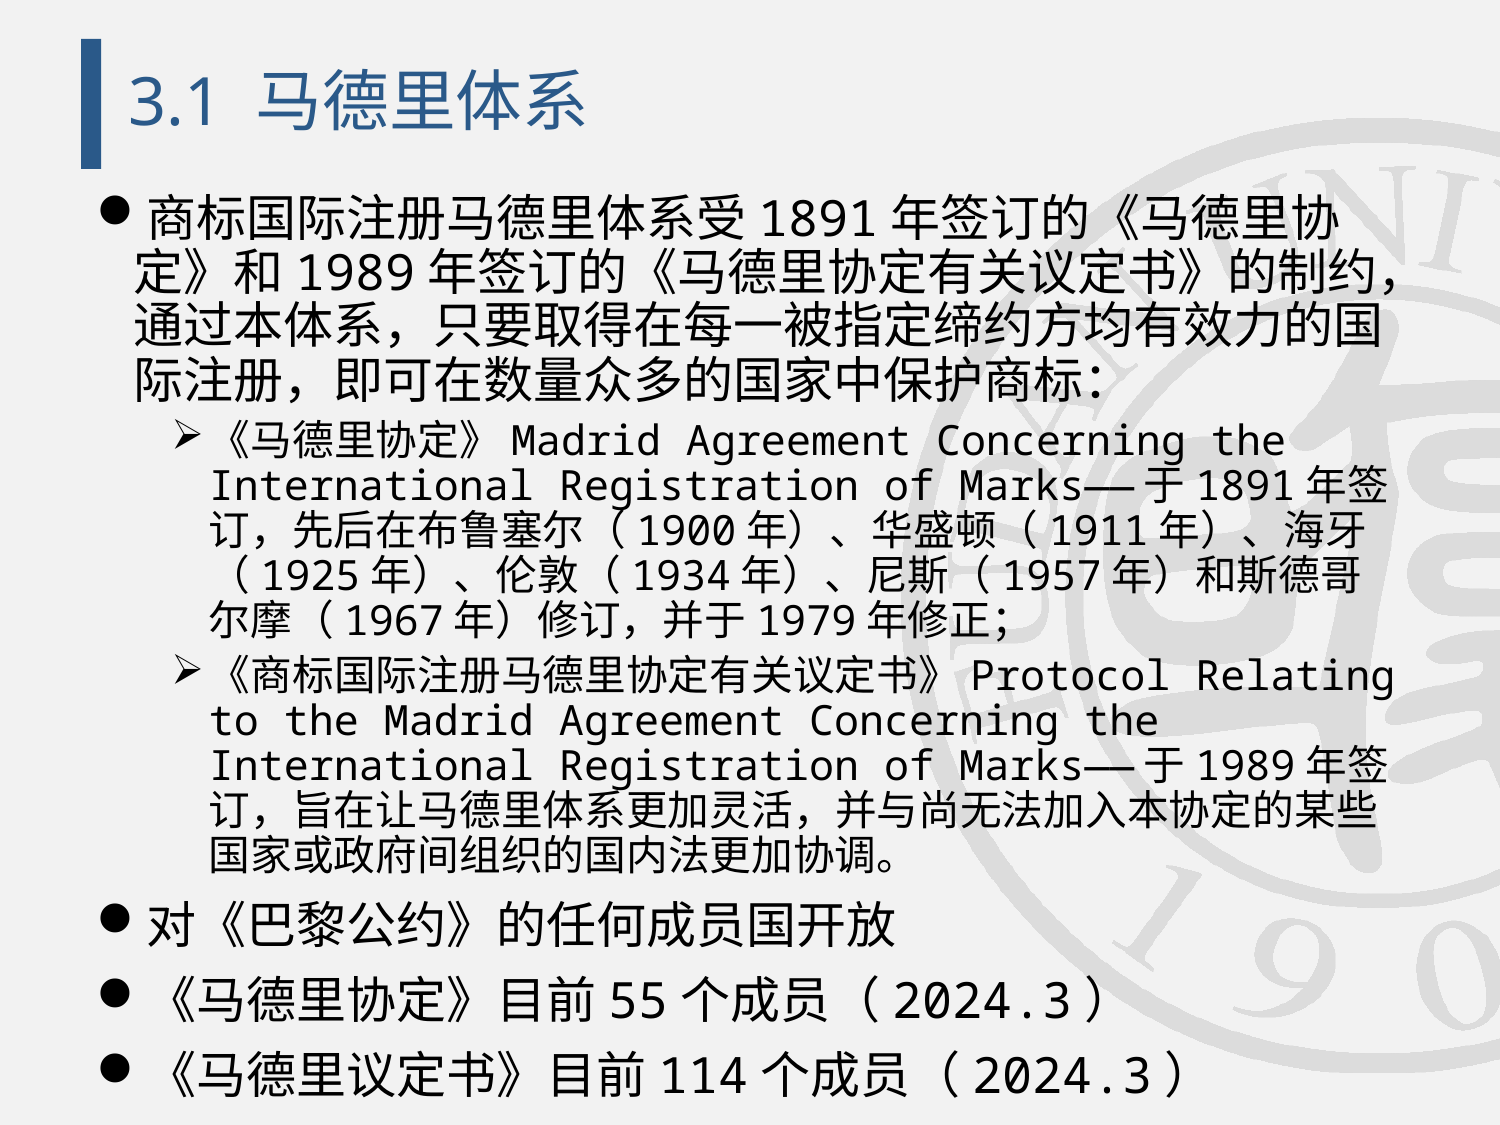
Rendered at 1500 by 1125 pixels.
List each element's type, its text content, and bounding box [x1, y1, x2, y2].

title 3.1 马德里体系 [113, 49, 1387, 159]
list 商标国际注册马德里体系受1891年签订的《马德里协定》和1989年签订的《马德里协定有关议定书》的制约，通过本体系，只要取得在每一被指定缔约方均有效力的国际注册，即可在数量众多的国家中保护商标： 《马德里协定》Madrid Agreement Concerning the International Registration of Marks——于1891年签订，先后在布鲁塞尔（1900年）、华盛顿（1911年）、海牙（1925年）、伦敦（1934年）、尼斯（1957年）和斯德哥尔摩（1967年）修订，并于1979年修正； 《商标国际注册马德里协定有关议定书》Protocol Relating to the Madrid Agreement Concerning the International Registration of Marks——于1989年签订，旨在让马德里体系更加灵活，并与尚无法加入本协定的某些国家或政府间组织的国内法更加协调。 对《巴黎公约》的任何成员国开放 《马德里协定》目前55个成员（2024.3） 《马德里议定书》目前114个成员（2024.3） [81, 185, 1417, 1014]
